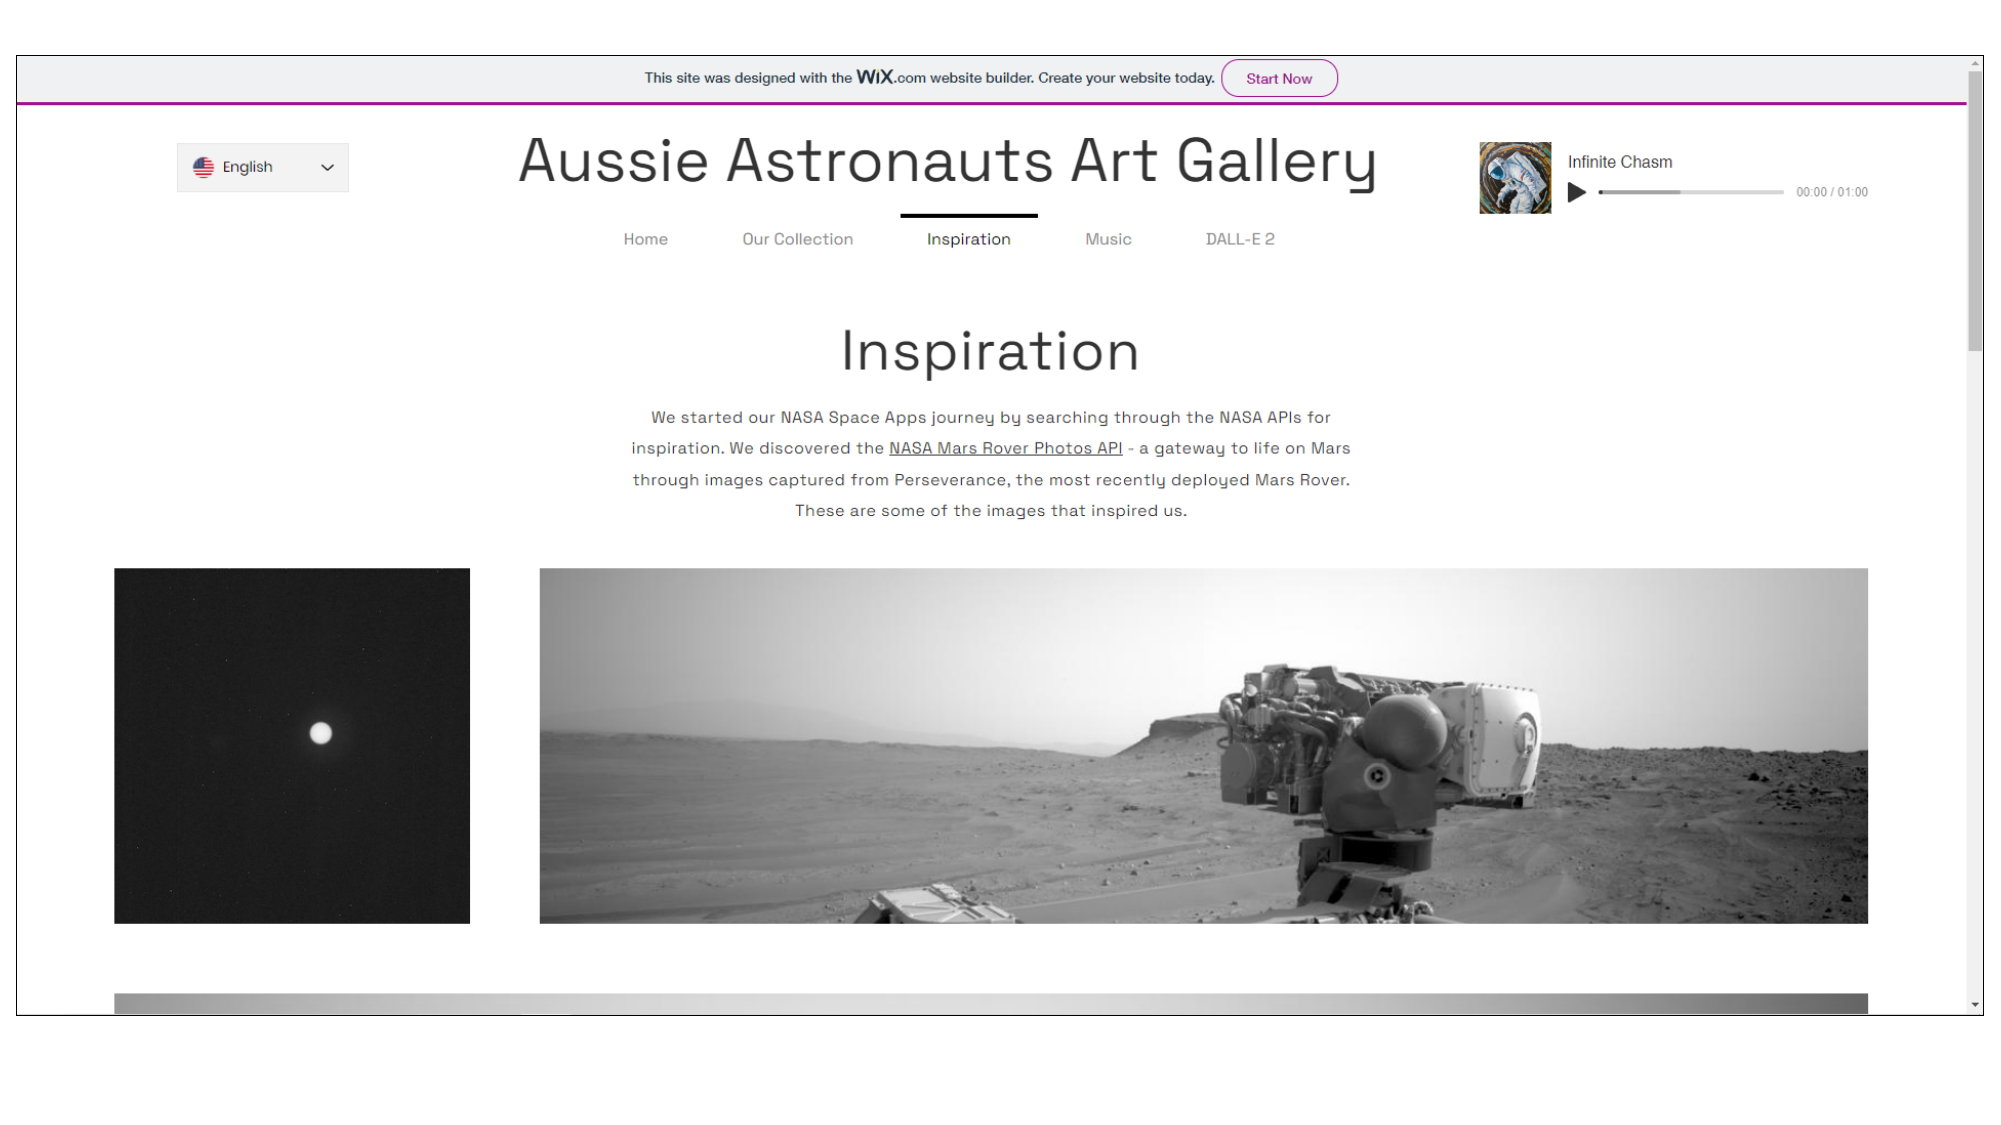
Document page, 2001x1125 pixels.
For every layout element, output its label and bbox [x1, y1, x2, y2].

list [16, 55, 1984, 1016]
